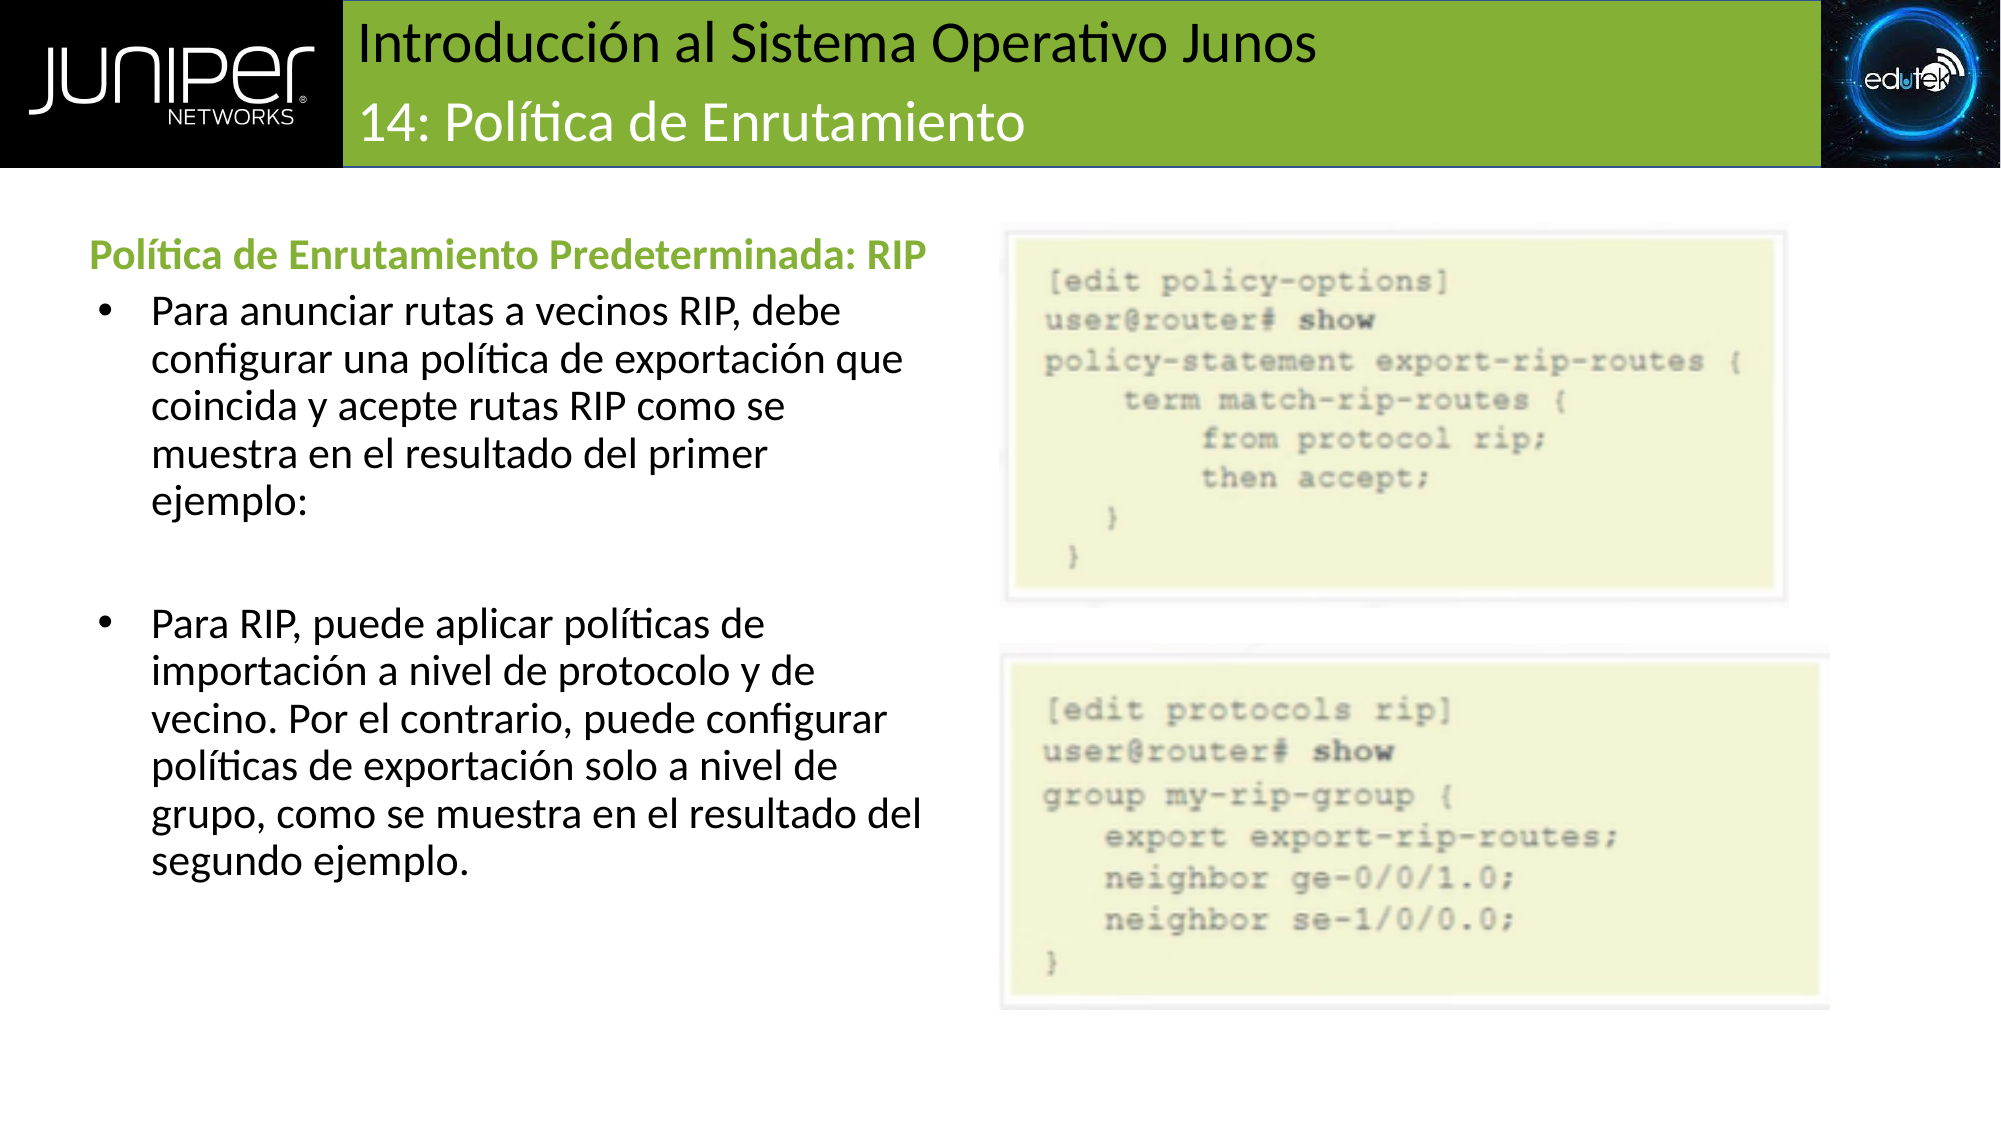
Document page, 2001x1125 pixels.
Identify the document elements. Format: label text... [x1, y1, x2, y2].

list 14: Política de Enrutamiento [342, 83, 1606, 168]
title Introducción al Sistema Operativo Junos [342, 3, 2000, 84]
picture [1821, 0, 2001, 168]
picture [999, 643, 1830, 1010]
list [999, 223, 1789, 608]
picture [0, 0, 343, 168]
list Política de Enrutamiento Predeterminada: RIP Para anunciar rutas a vecinos RIP, debe configurar una política de exportación que coincida y acepte rutas RIP como se muestra en el resultado del primer ejemplo: Para RIP, puede aplicar políticas de importación a nivel de protocolo y de vecino. Por el contrario, puede configurar políticas de exportación solo a nivel de grupo, como se muestra en el resultado del segundo ejemplo. [74, 223, 951, 938]
